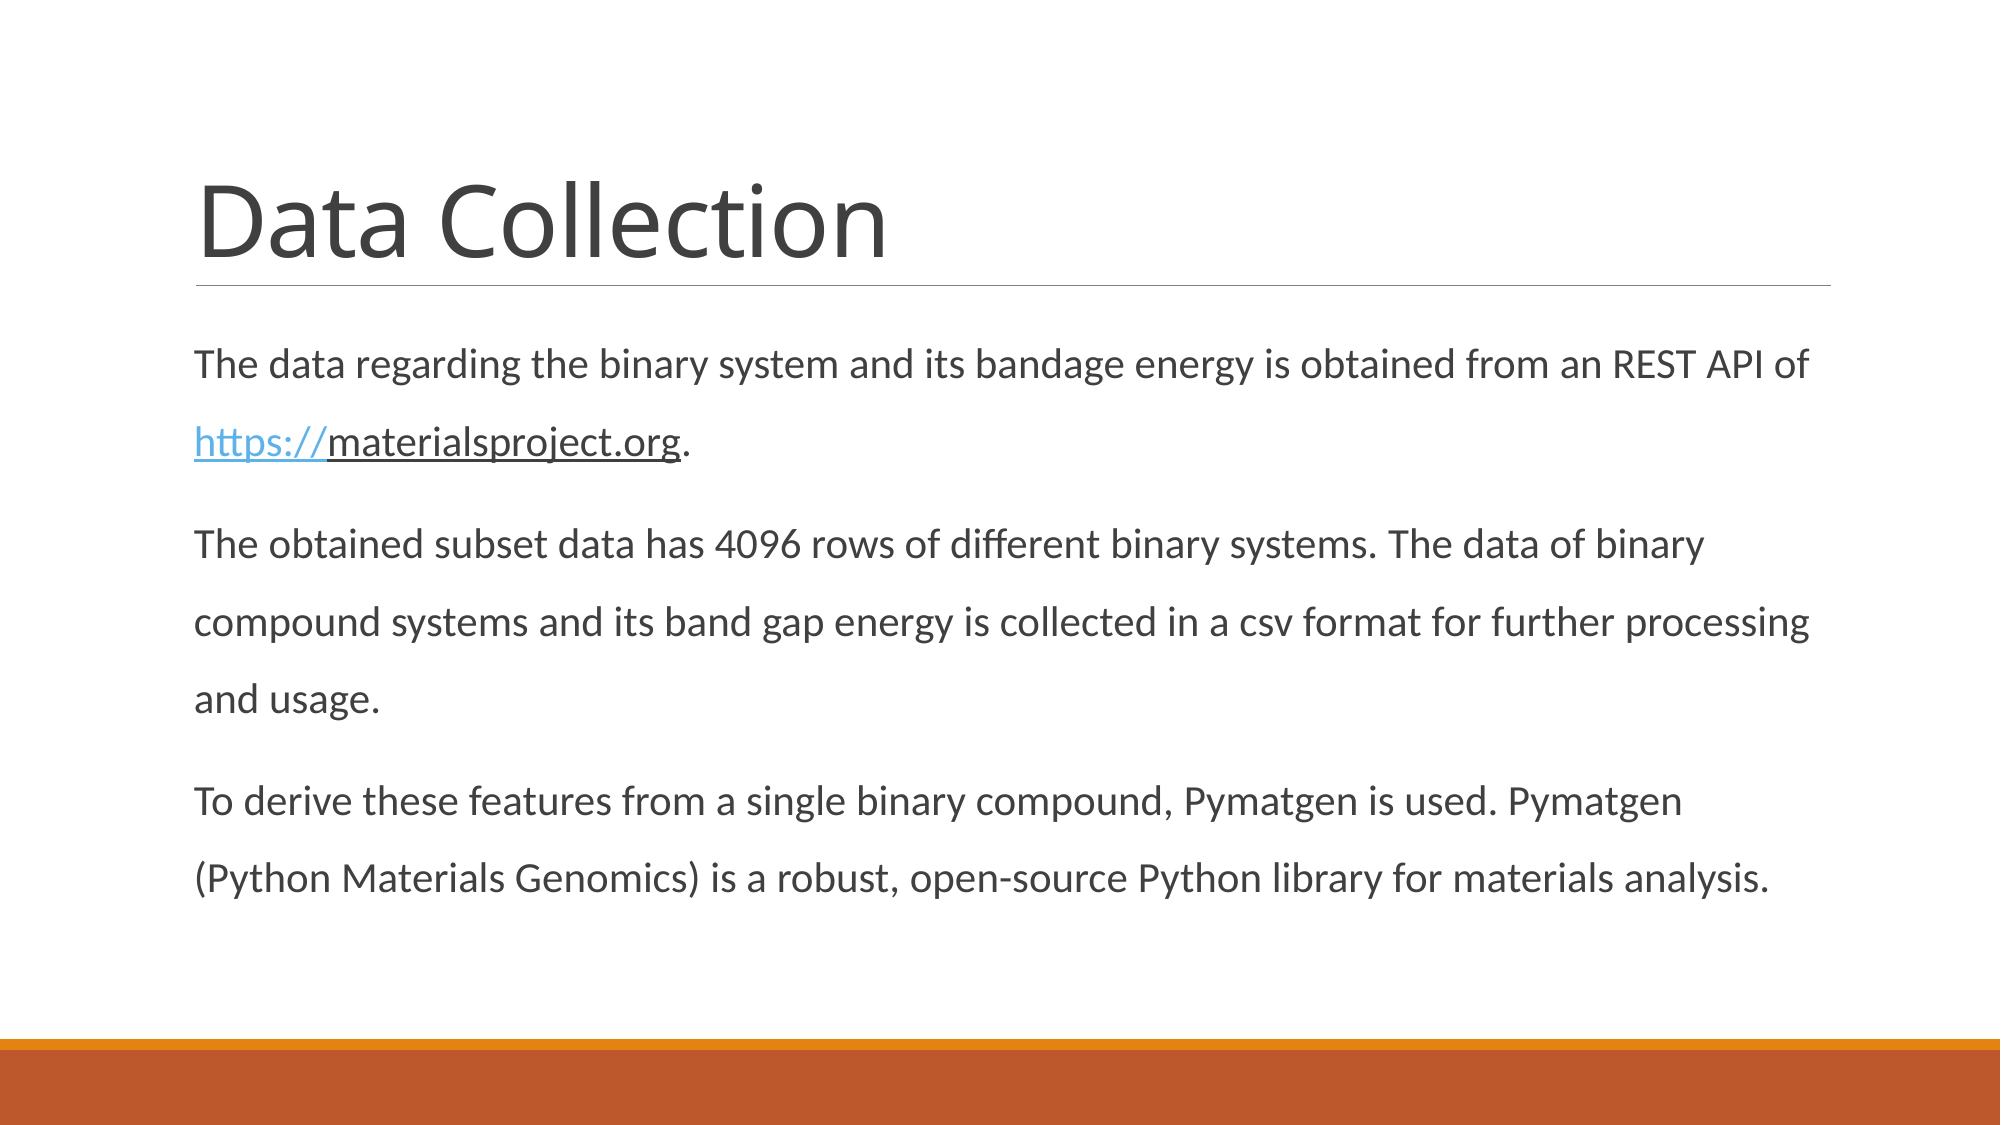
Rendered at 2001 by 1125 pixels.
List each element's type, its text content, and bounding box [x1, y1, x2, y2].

list The data regarding the binary system and its bandage energy is obtained from an REST API of https://materialsproject.org. The obtained subset data has 4096 rows of different binary systems. The data of binary compound systems and its band gap energy is collected in a csv format for further processing and usage. To derive these features from a single binary compound, Pymatgen is used. Pymatgen (Python Materials Genomics) is a robust, open-source Python library for materials analysis. [180, 302, 1830, 963]
title Data Collection [180, 47, 1830, 285]
